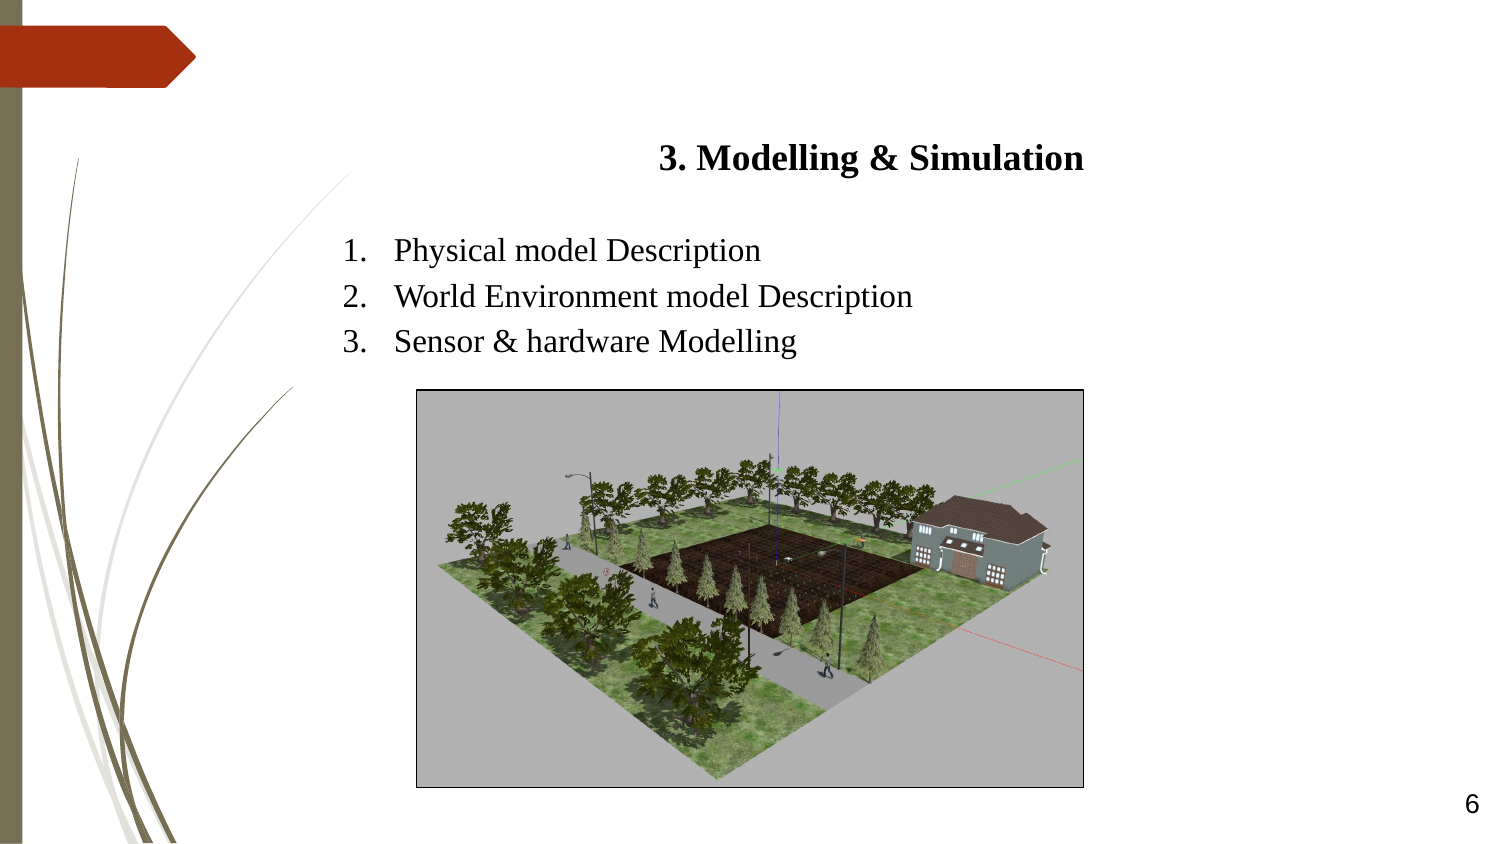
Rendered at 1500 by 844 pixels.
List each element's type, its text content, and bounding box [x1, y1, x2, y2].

title 3. Modelling & Simulation [319, 76, 1416, 221]
slide_number 6 [1403, 779, 1494, 844]
picture [416, 390, 1083, 788]
list Physical model Description World Environment model Description Sensor & hardware Modelling [318, 221, 1416, 355]
